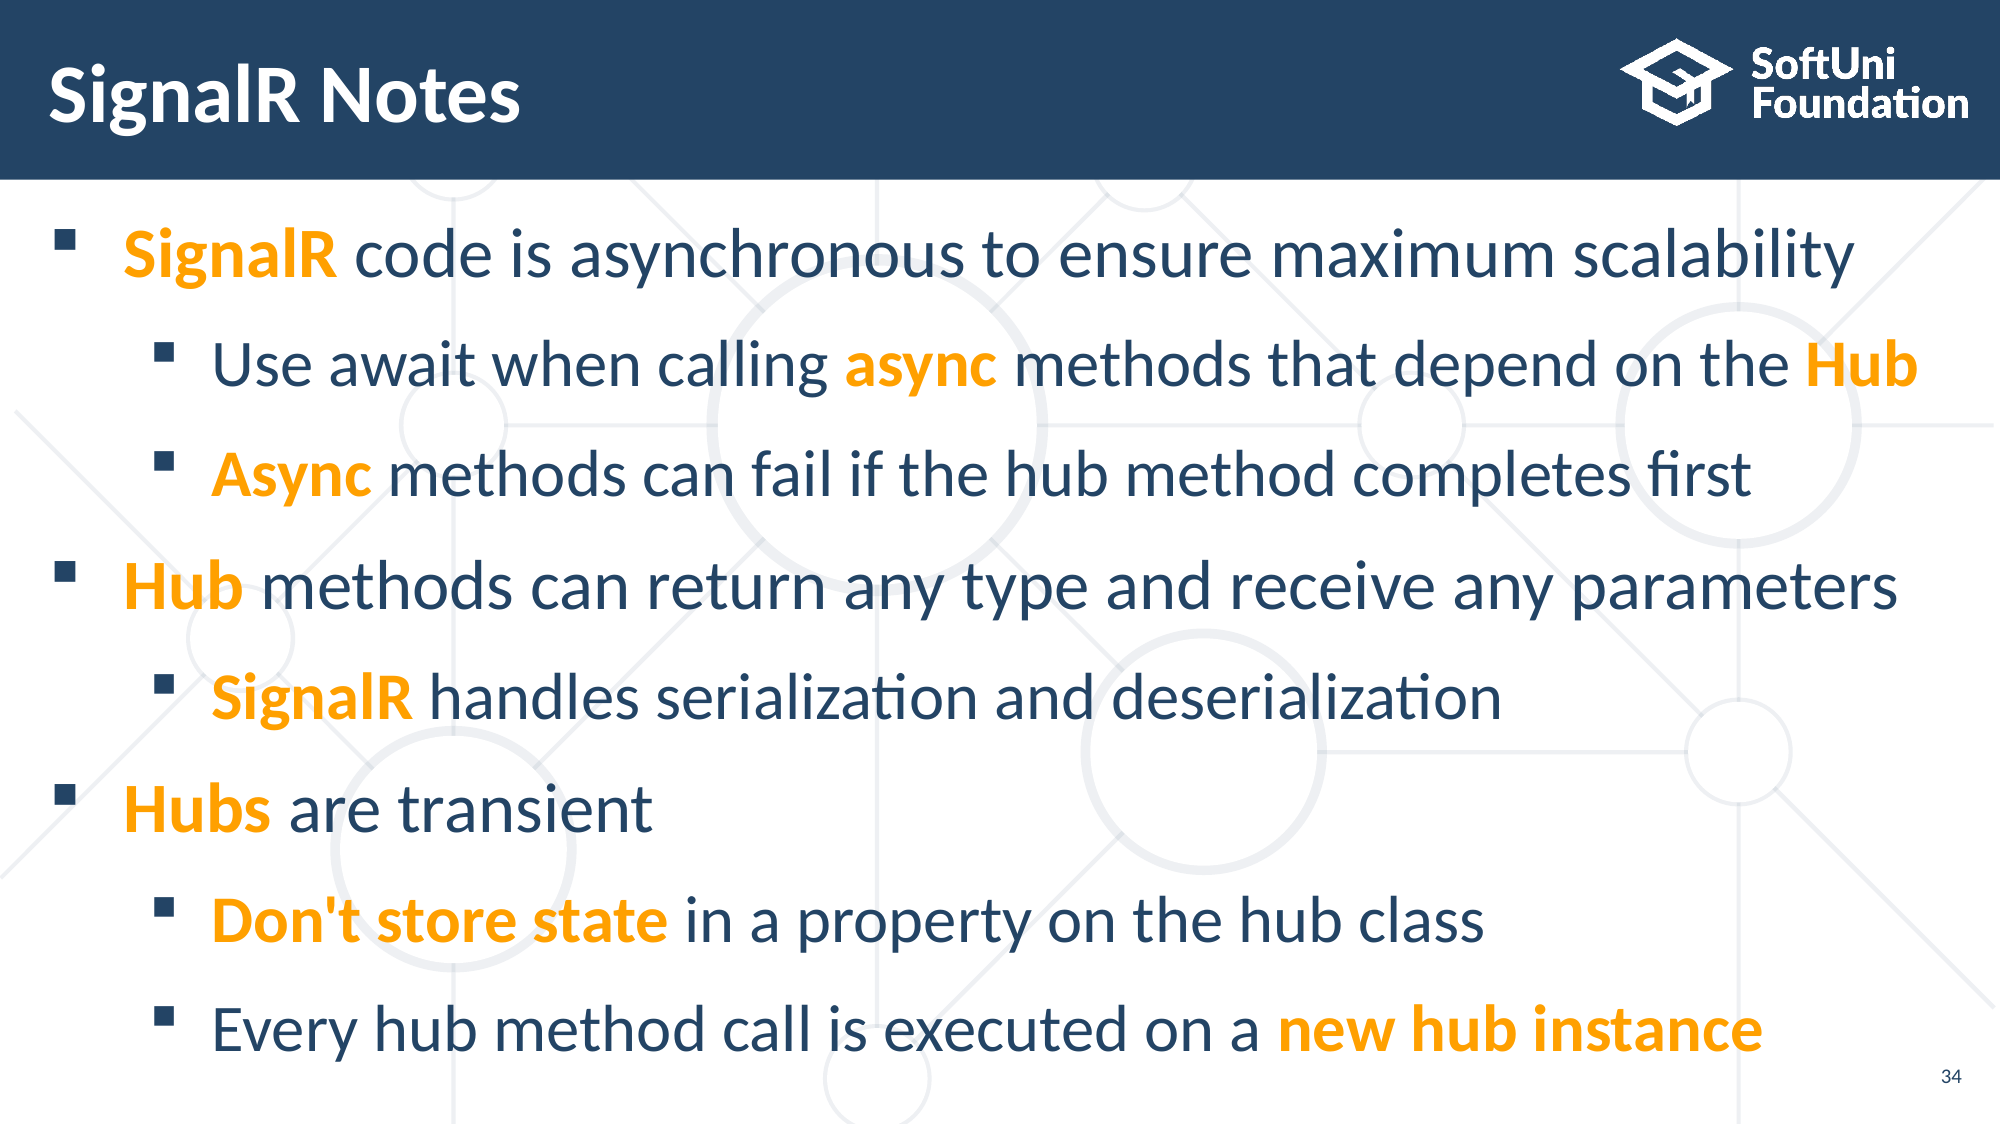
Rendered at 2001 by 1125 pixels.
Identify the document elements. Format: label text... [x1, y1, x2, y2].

slide_number 34 [1897, 1049, 1968, 1101]
title SignalR Notes [31, 16, 1591, 162]
list SignalR code is asynchronous to ensure maximum scalability Use await when calling async methods that depend on the Hub Async methods can fail if the hub method completes first Hub methods can return any type and receive any parameters SignalR handles serialization and deserialization Hubs are transient Don't store state in a property on the hub class Every hub method call is executed on a new hub instance [31, 196, 1970, 1082]
picture [1619, 38, 1968, 126]
